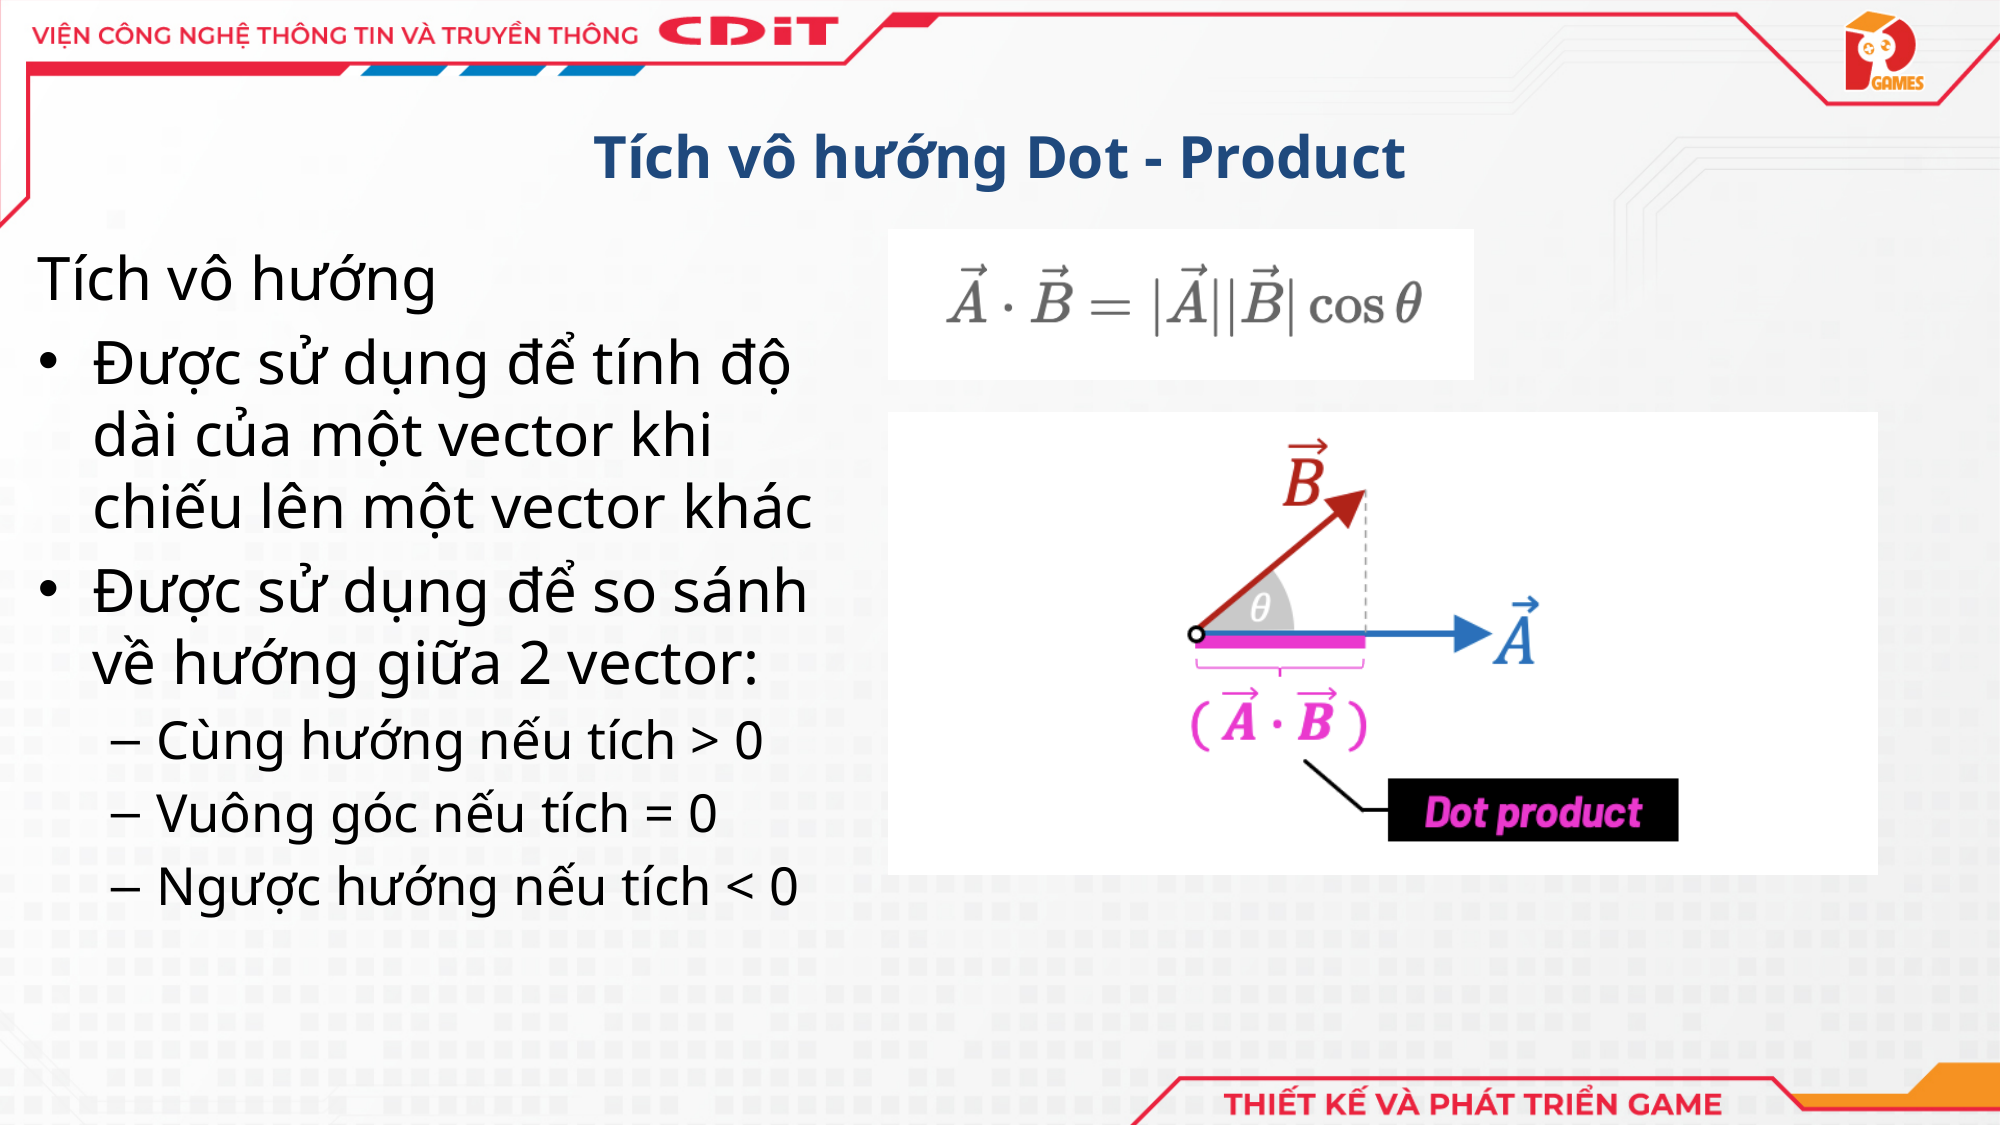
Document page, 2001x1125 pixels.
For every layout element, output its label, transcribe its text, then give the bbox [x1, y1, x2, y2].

title Tích vô hướng Dot - Product [350, 78, 1650, 233]
picture [0, 0, 2000, 1125]
list Tích vô hướng Được sử dụng để tính độ dài của một vector khi chiếu lên một vector khác Được sử dụng để so sánh về hướng giữa 2 vector: Cùng hướng nếu tích > 0 Vuông góc nếu tích = 0 Ngược hướng nếu tích < 0 [22, 232, 838, 988]
